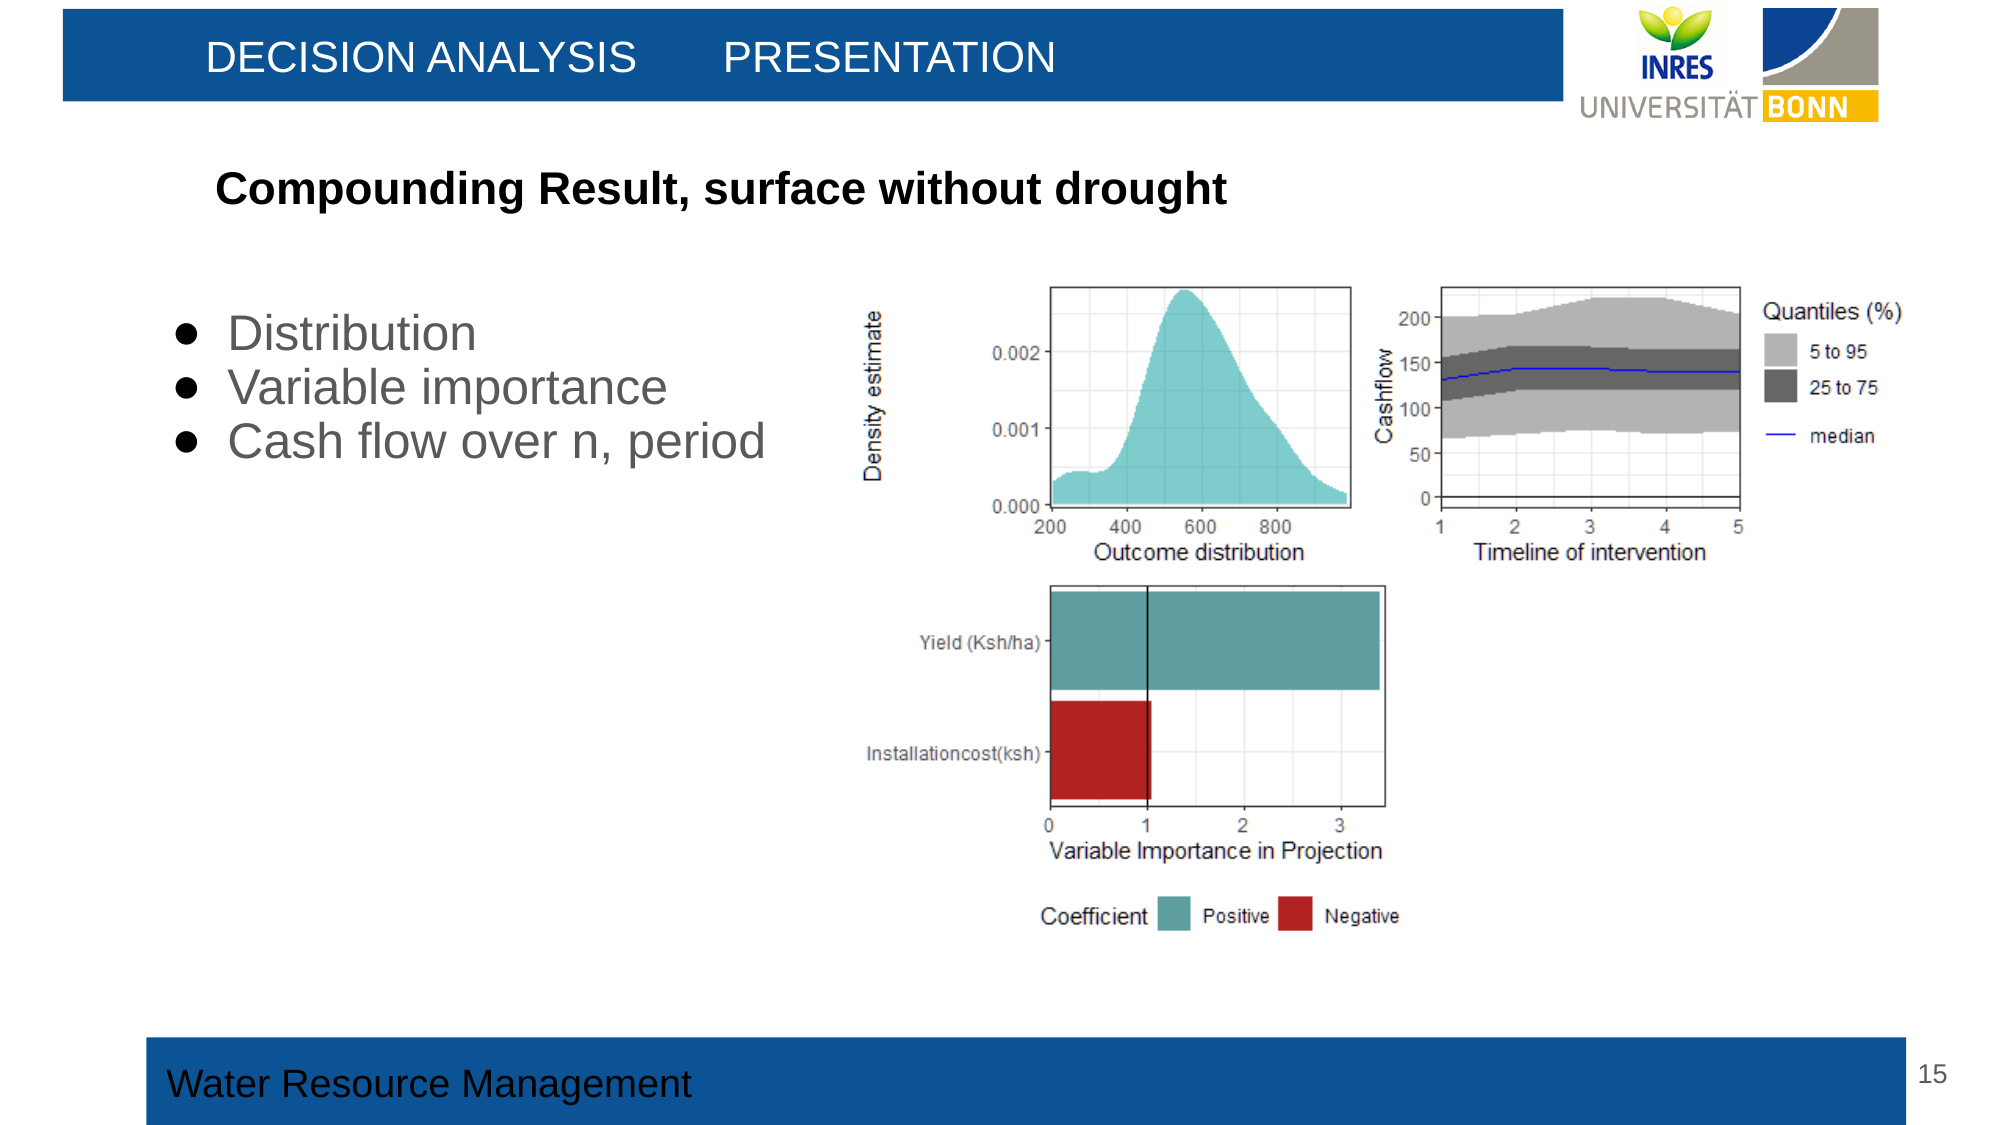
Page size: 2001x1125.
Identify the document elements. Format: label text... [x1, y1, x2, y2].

picture [839, 229, 1922, 968]
slide_number ‹#› [1512, 1042, 1963, 1103]
title Compounding Result, surface without drought [200, 126, 1388, 254]
list Distribution Variable importance Cash flow over n, period [137, 299, 1863, 1014]
picture [1563, 0, 1897, 149]
